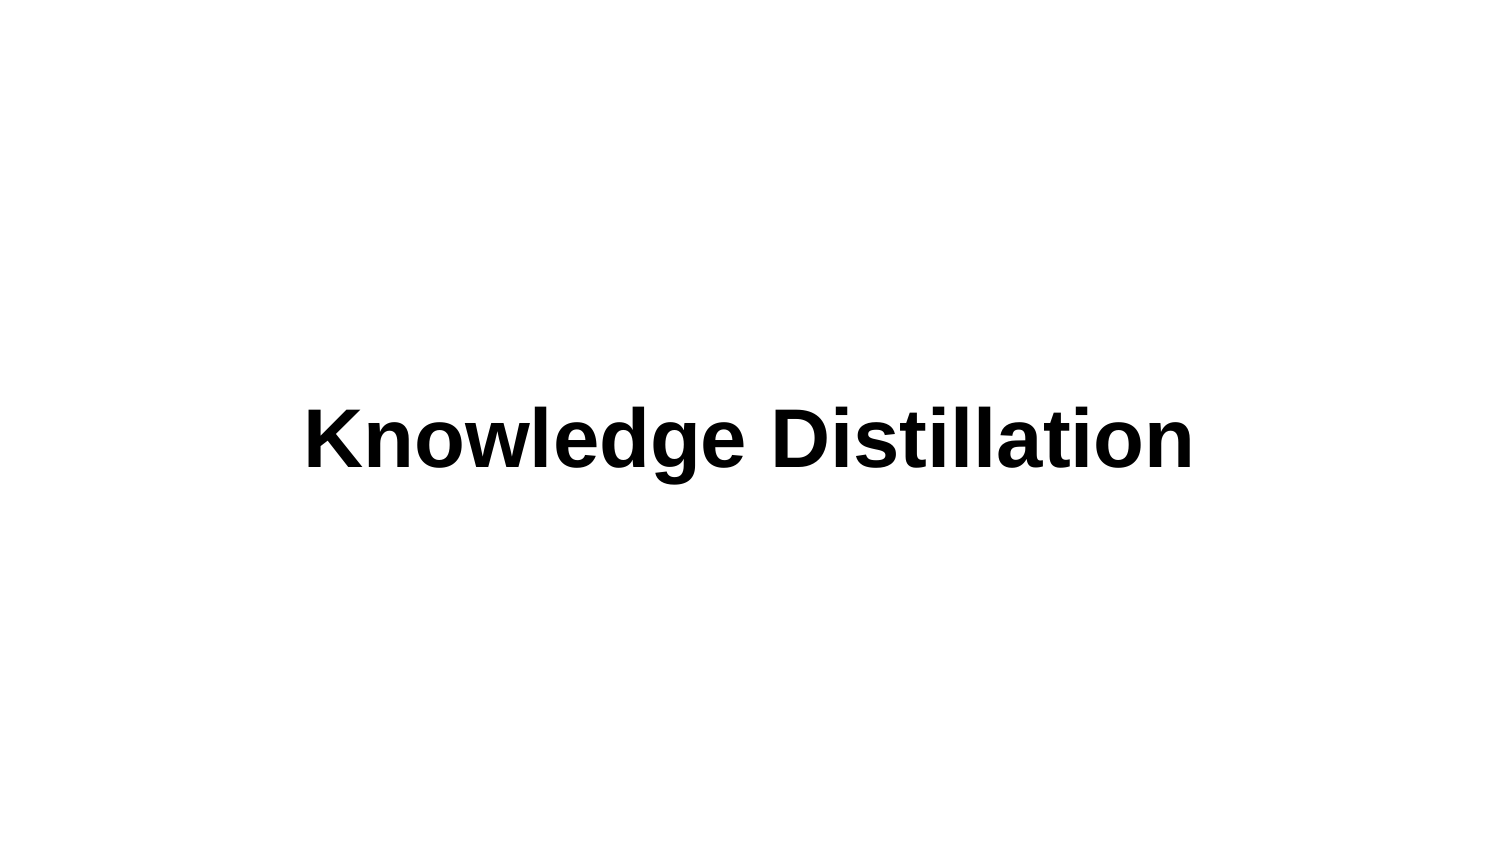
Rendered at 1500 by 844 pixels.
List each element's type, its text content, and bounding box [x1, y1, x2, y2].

list Knowledge Distillation [51, 354, 1449, 750]
